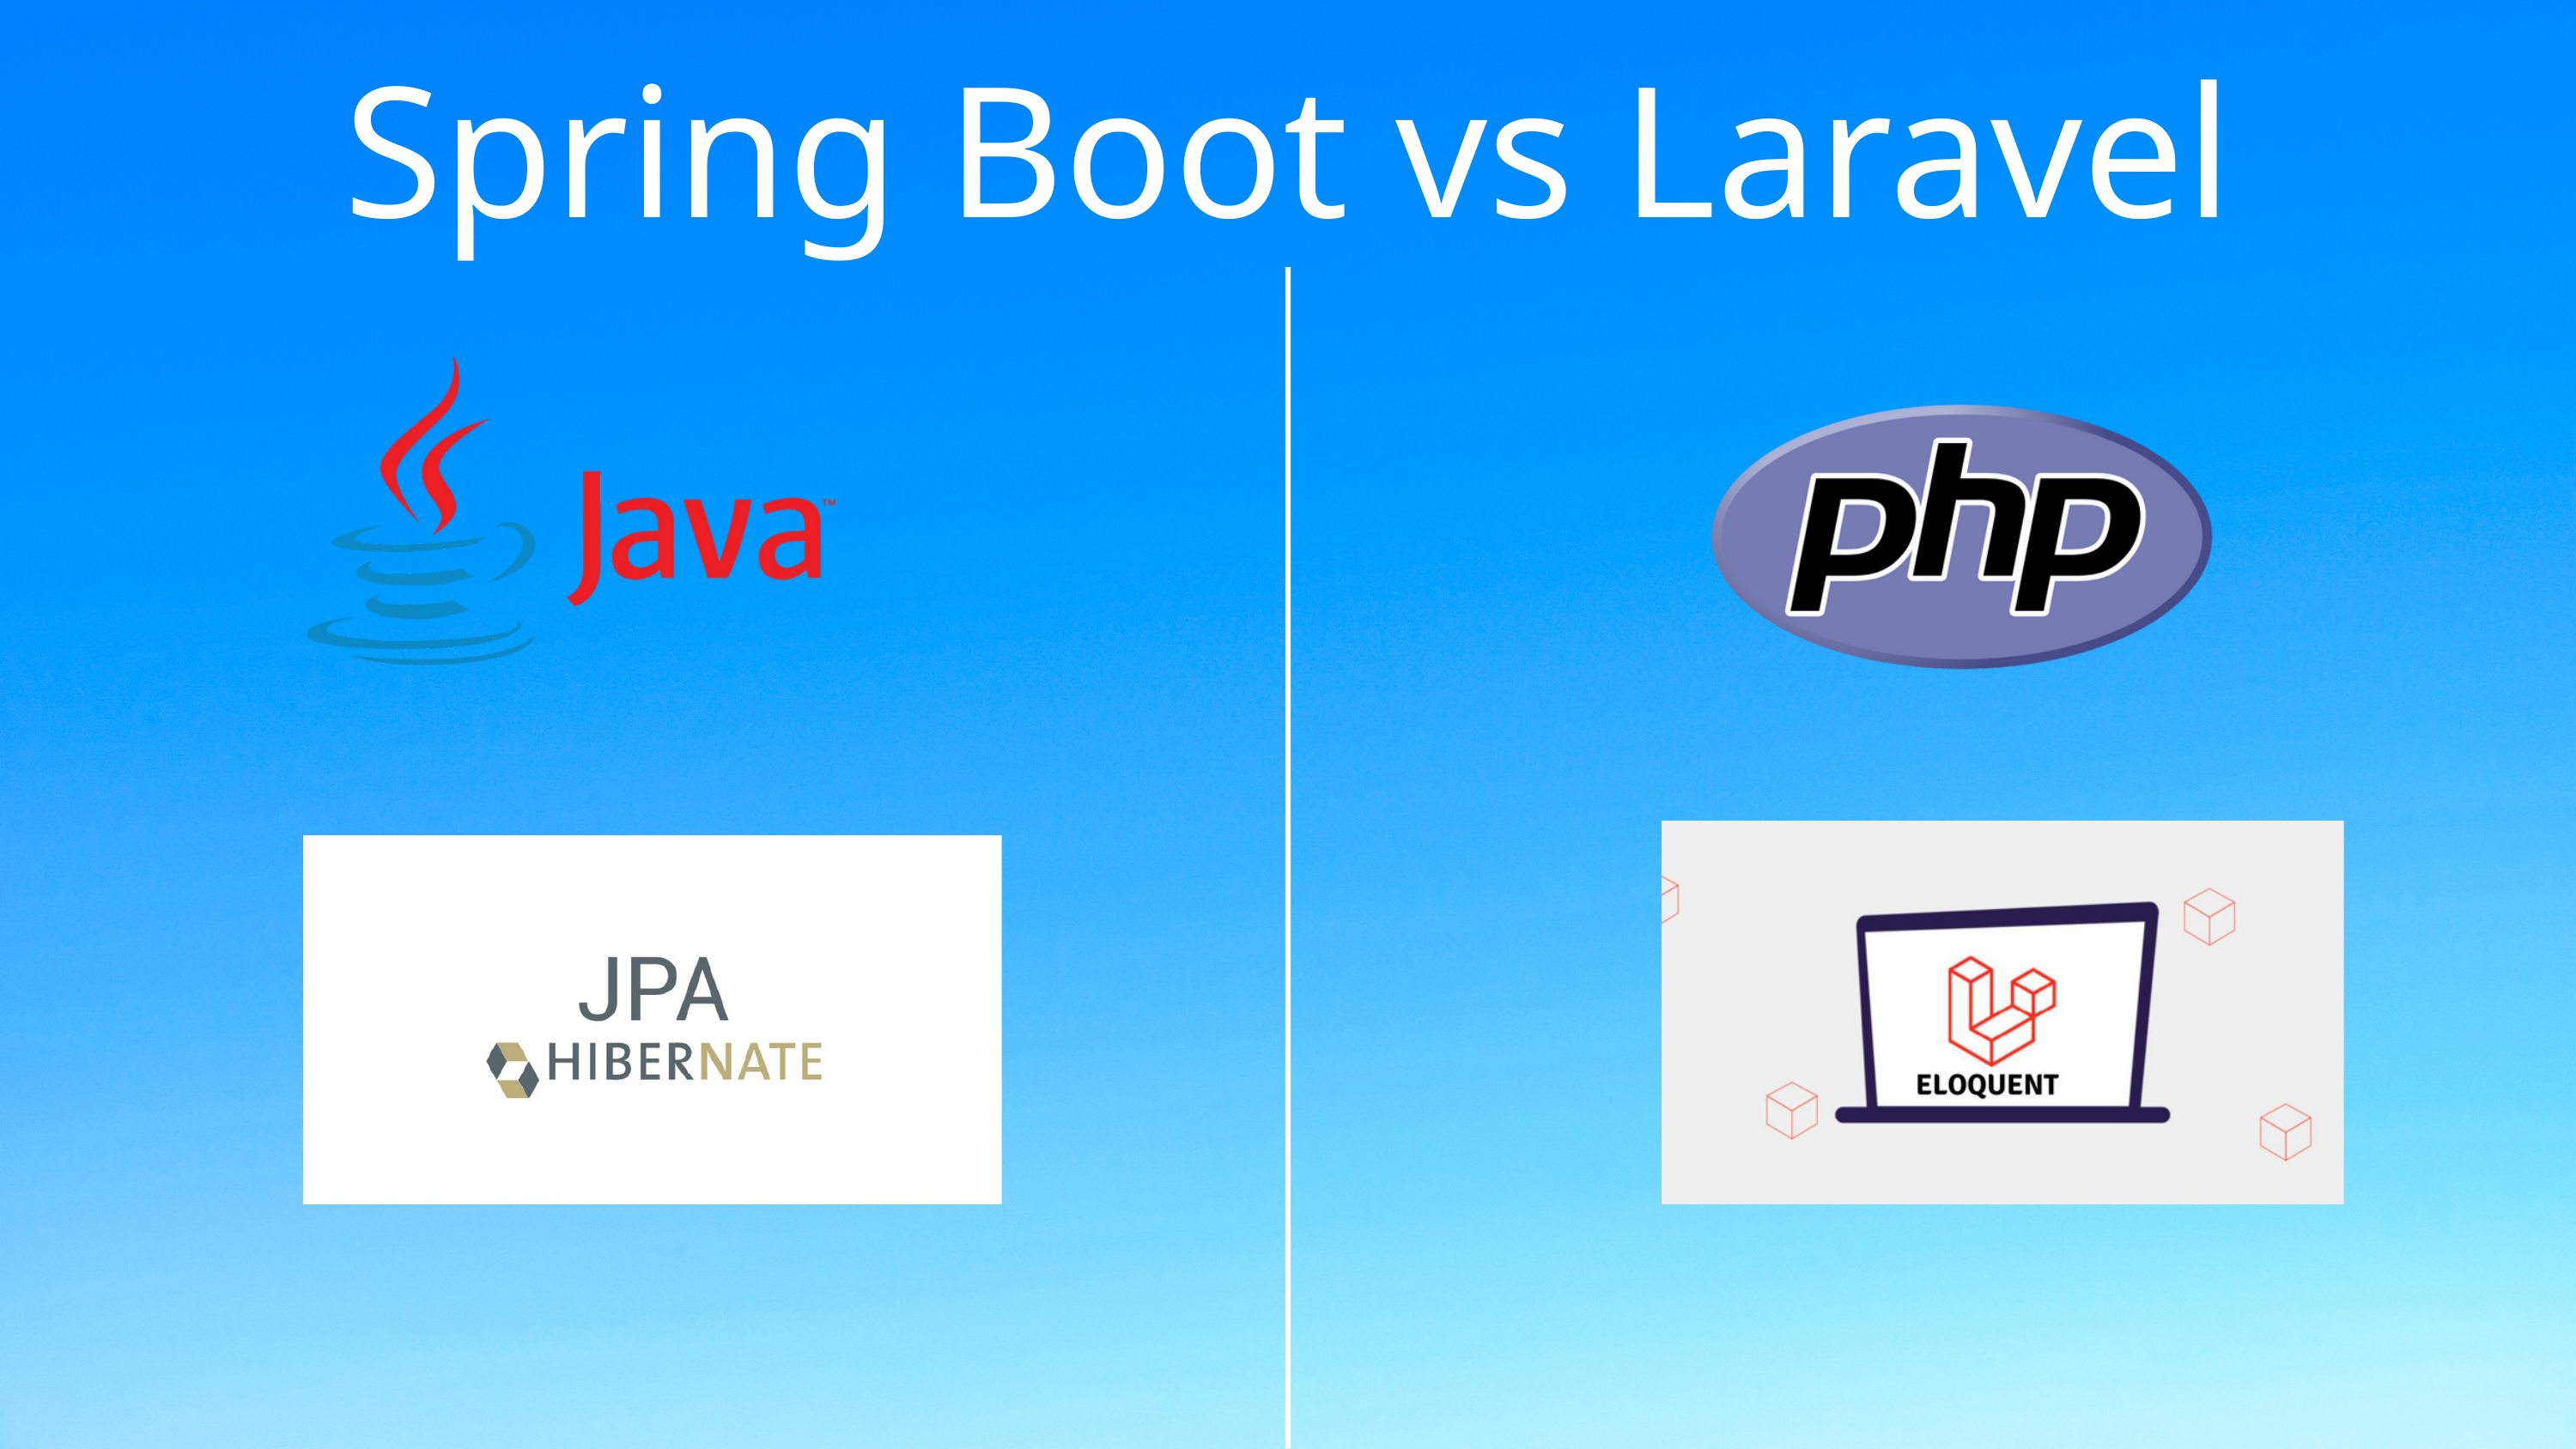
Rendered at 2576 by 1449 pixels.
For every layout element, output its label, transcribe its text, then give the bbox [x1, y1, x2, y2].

text_box [1662, 821, 2344, 1204]
text_box Spring Boot vs Laravel [167, 36, 2409, 254]
text_box [303, 835, 1002, 1205]
text_box [303, 341, 840, 676]
text_box [1704, 397, 2220, 676]
text_box [0, 0, 2576, 1449]
